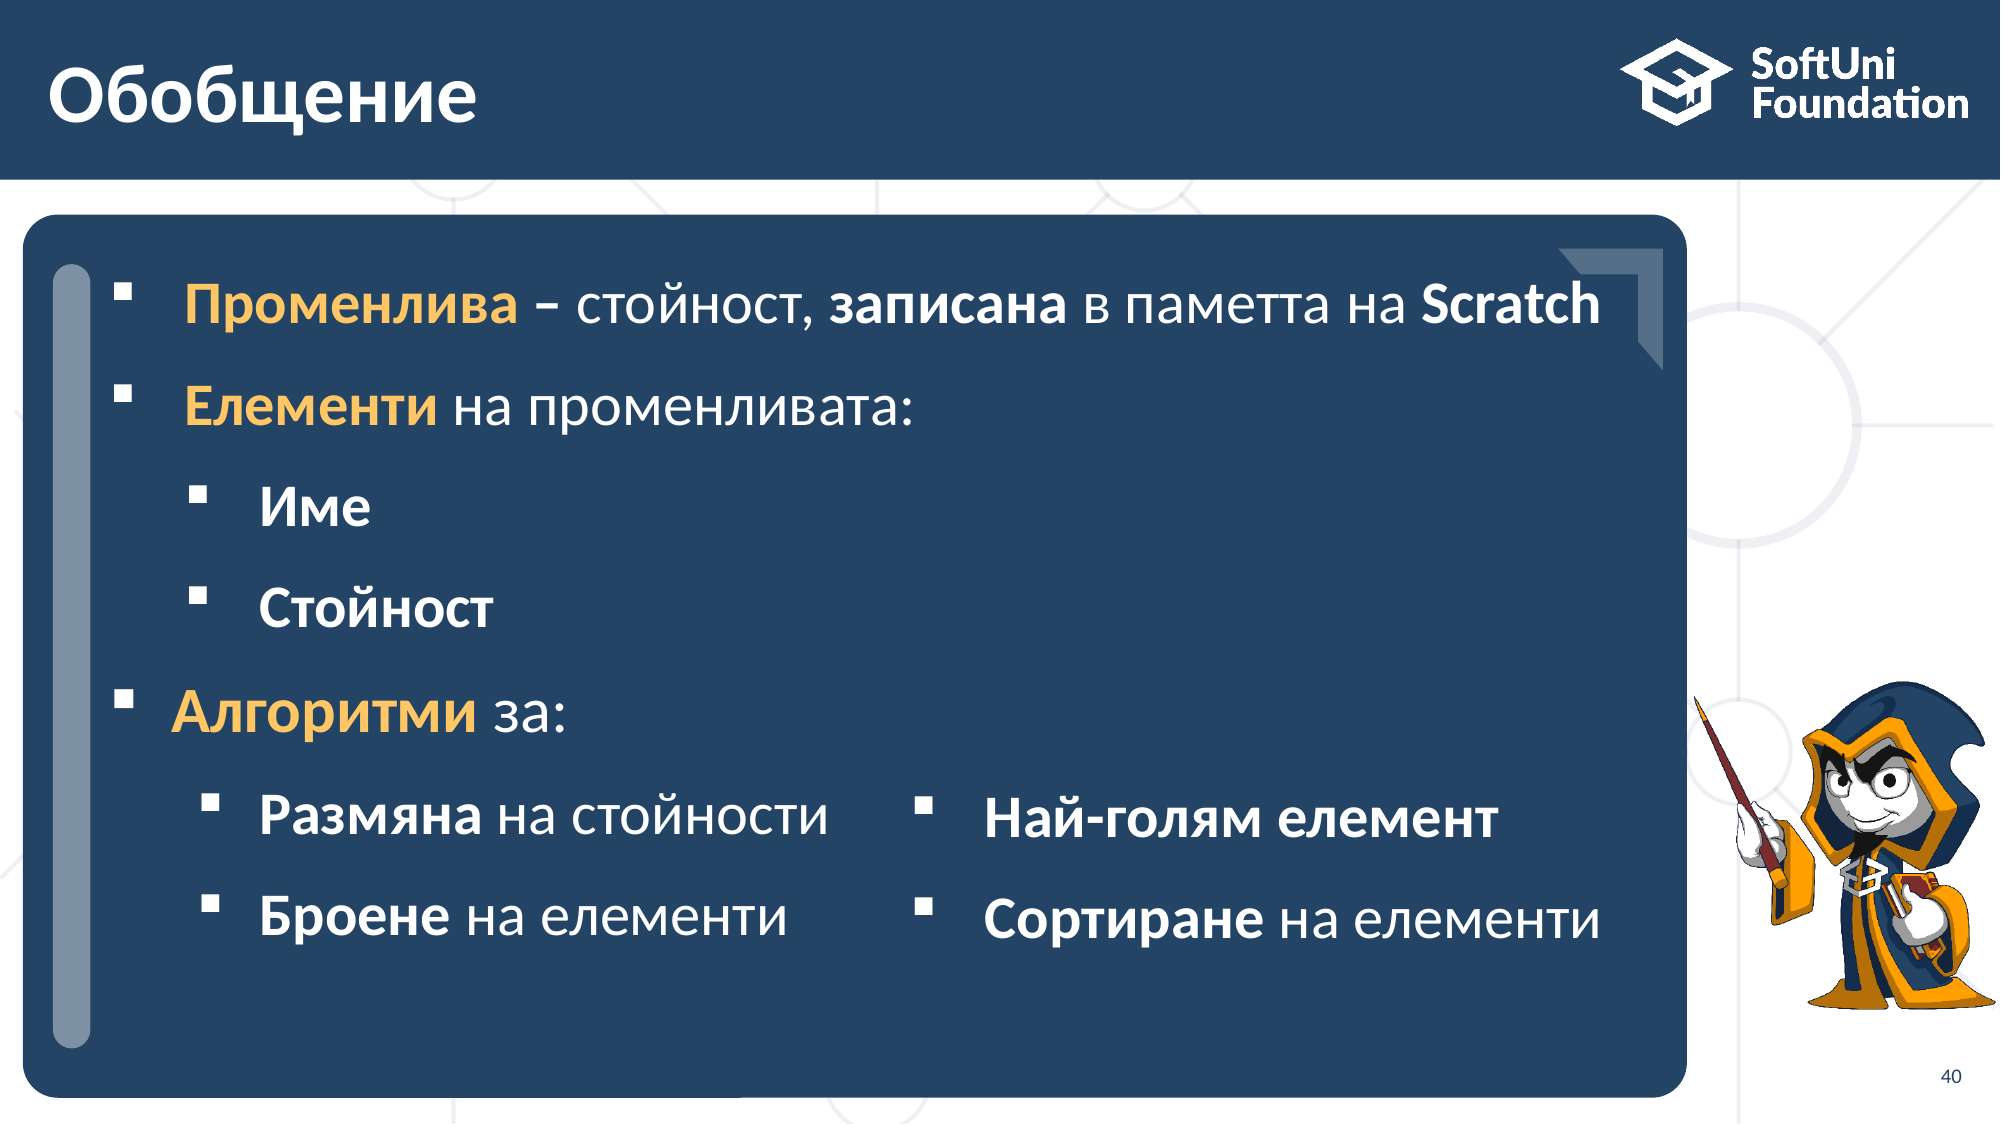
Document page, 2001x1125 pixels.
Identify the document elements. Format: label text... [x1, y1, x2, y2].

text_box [22, 214, 1688, 1098]
slide_number 40 [1897, 1049, 1968, 1101]
picture [1682, 652, 2000, 1023]
title Обобщение [31, 16, 1591, 162]
picture [1619, 38, 1968, 126]
